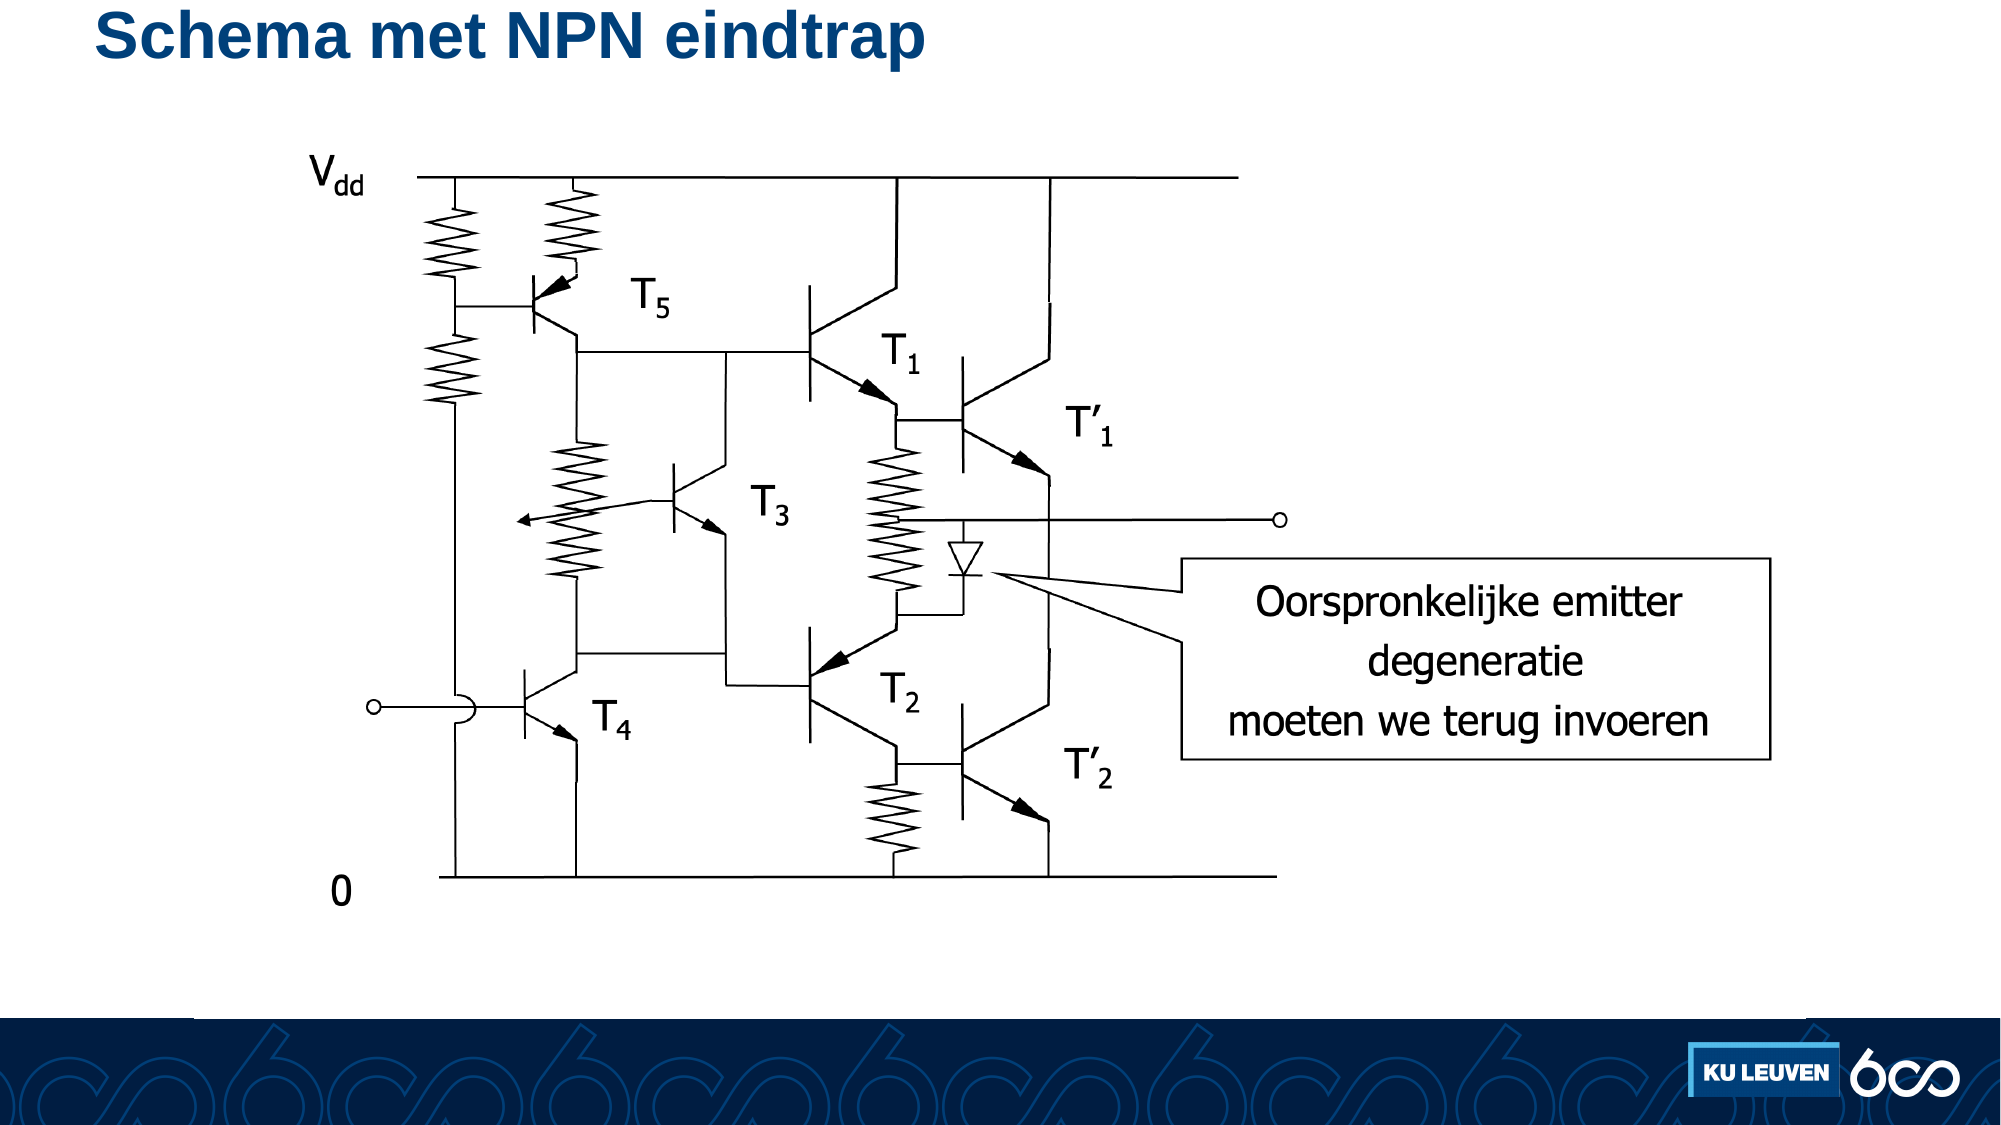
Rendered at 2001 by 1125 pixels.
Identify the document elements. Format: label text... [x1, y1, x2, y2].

picture [0, 88, 2001, 1125]
title Schema met NPN eindtrap [94, 0, 1906, 108]
